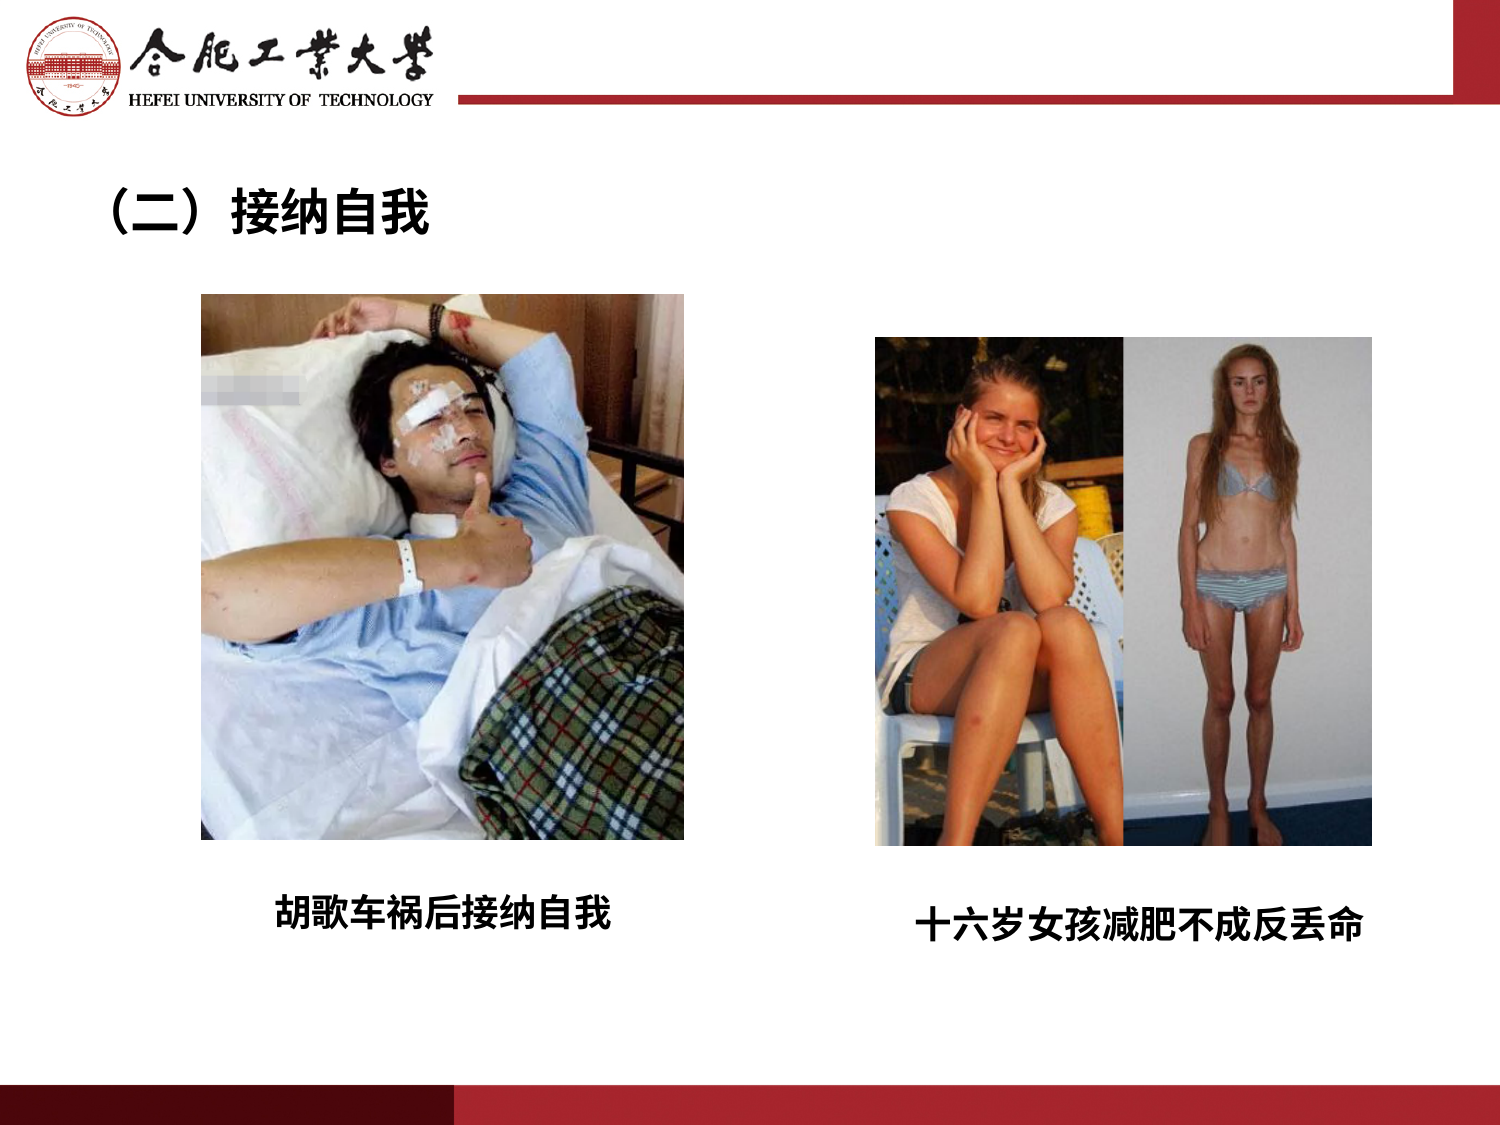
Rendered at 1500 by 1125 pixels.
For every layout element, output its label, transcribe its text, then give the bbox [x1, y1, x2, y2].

picture [0, 0, 1500, 1125]
list （二）接纳自我 [64, 172, 1415, 988]
text_box 胡歌车祸后接纳自我 [171, 881, 715, 942]
text_box 十六岁女孩减肥不成反丢命 [891, 893, 1388, 953]
